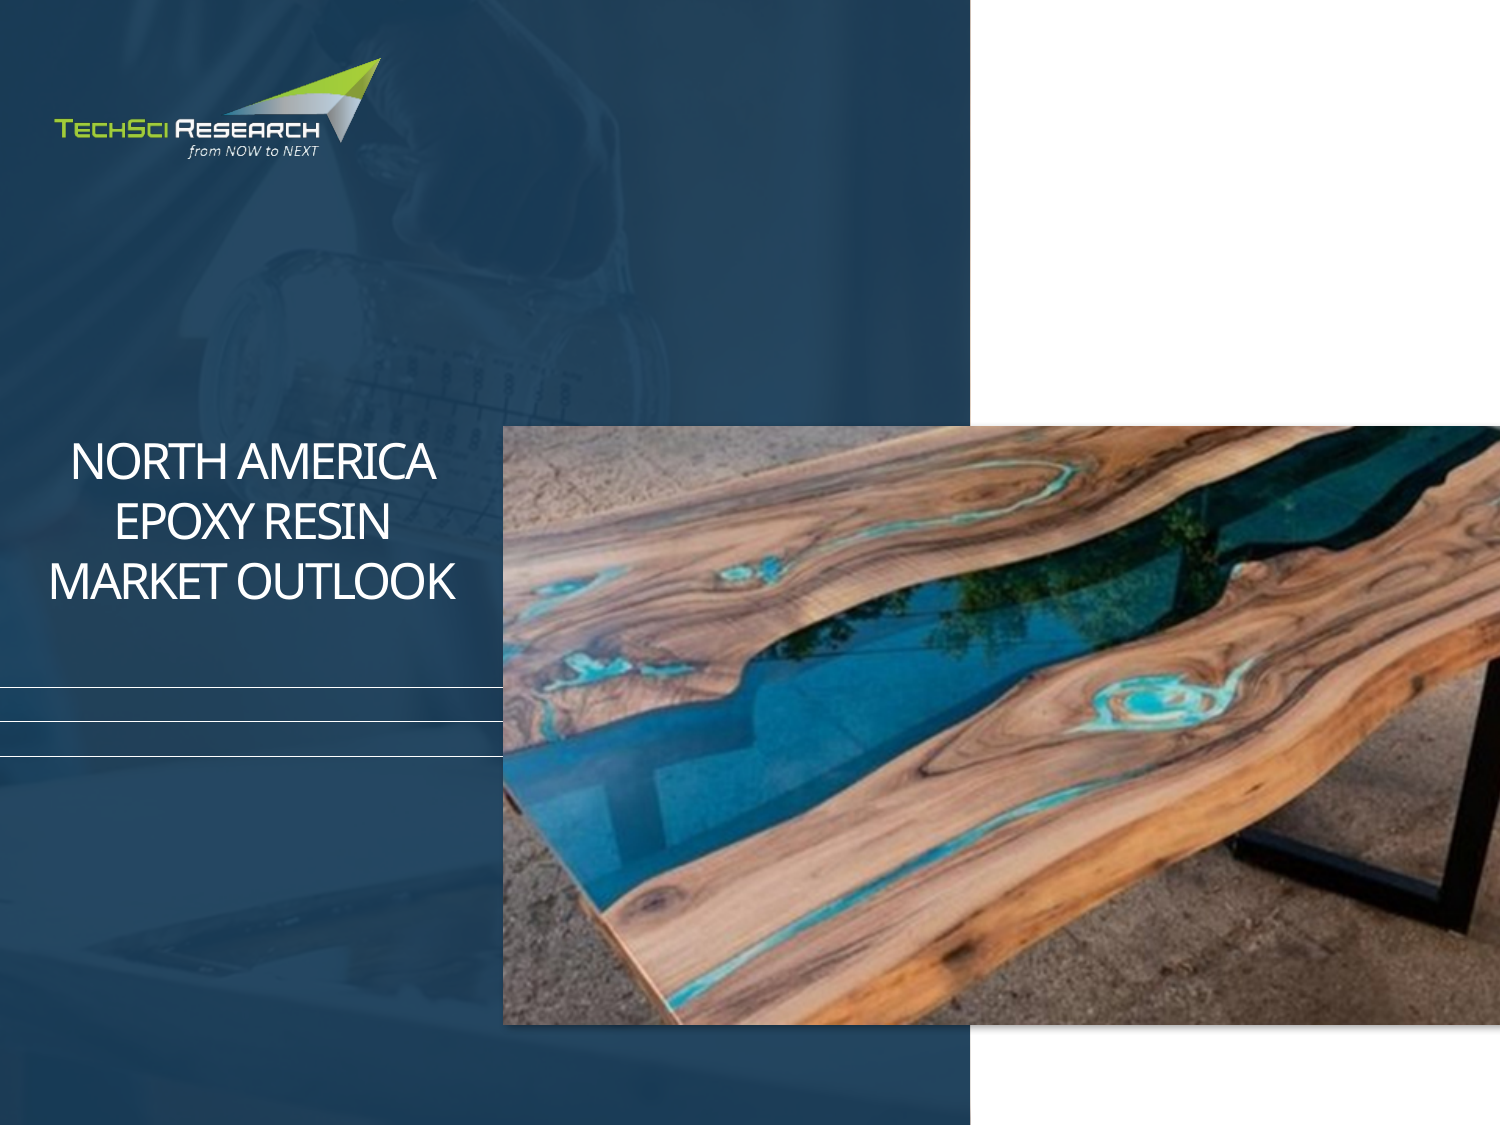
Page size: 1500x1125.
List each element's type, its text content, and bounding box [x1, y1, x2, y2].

picture [503, 0, 1500, 1125]
picture [52, 57, 381, 161]
text_box NORTH AMERICA EPOXY RESIN MARKET OUTLOOK [27, 422, 477, 617]
